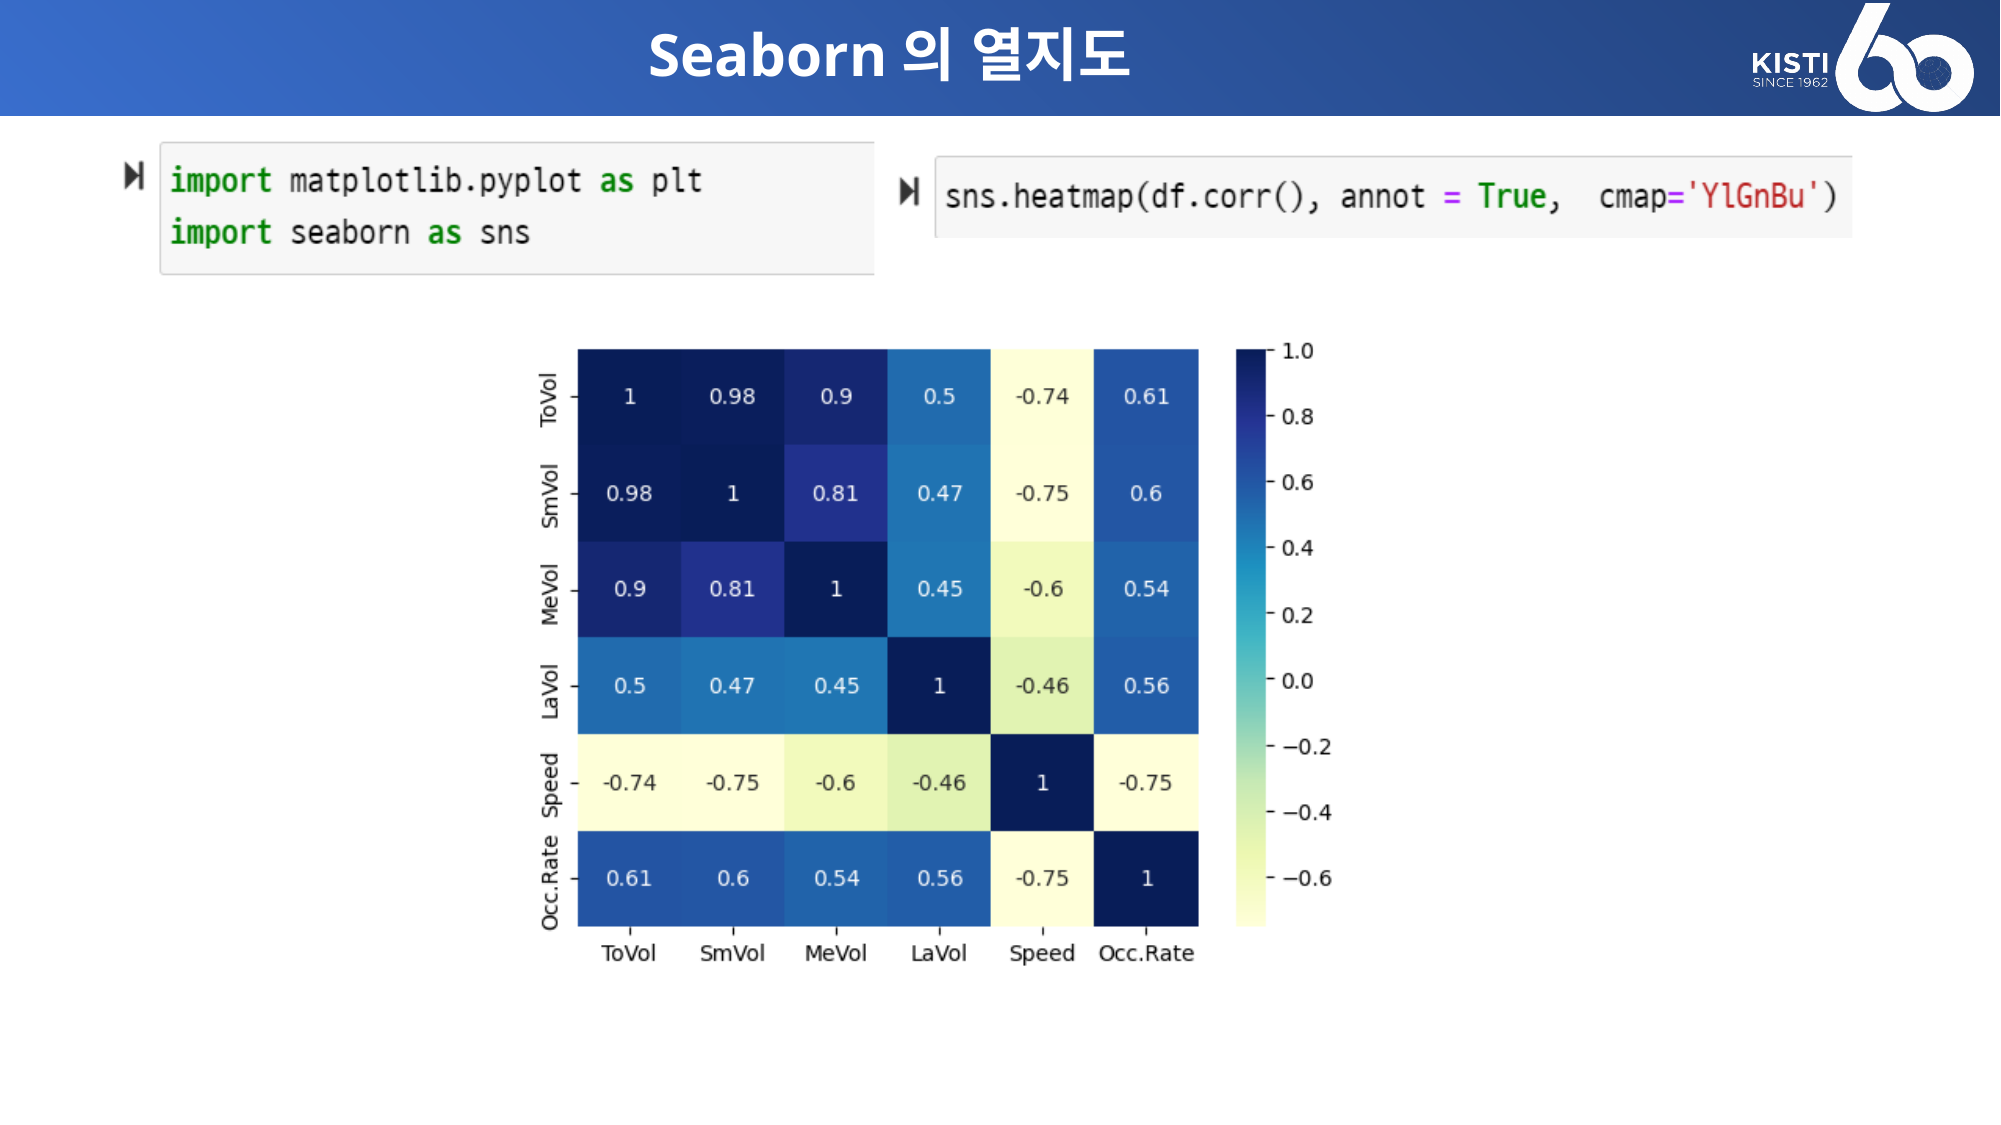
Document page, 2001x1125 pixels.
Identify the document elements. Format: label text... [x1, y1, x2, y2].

picture [525, 326, 1349, 980]
title Seaborn의 열지도 [53, 1, 1728, 114]
picture [1753, 3, 1974, 112]
picture [119, 131, 875, 288]
picture [890, 145, 1853, 238]
